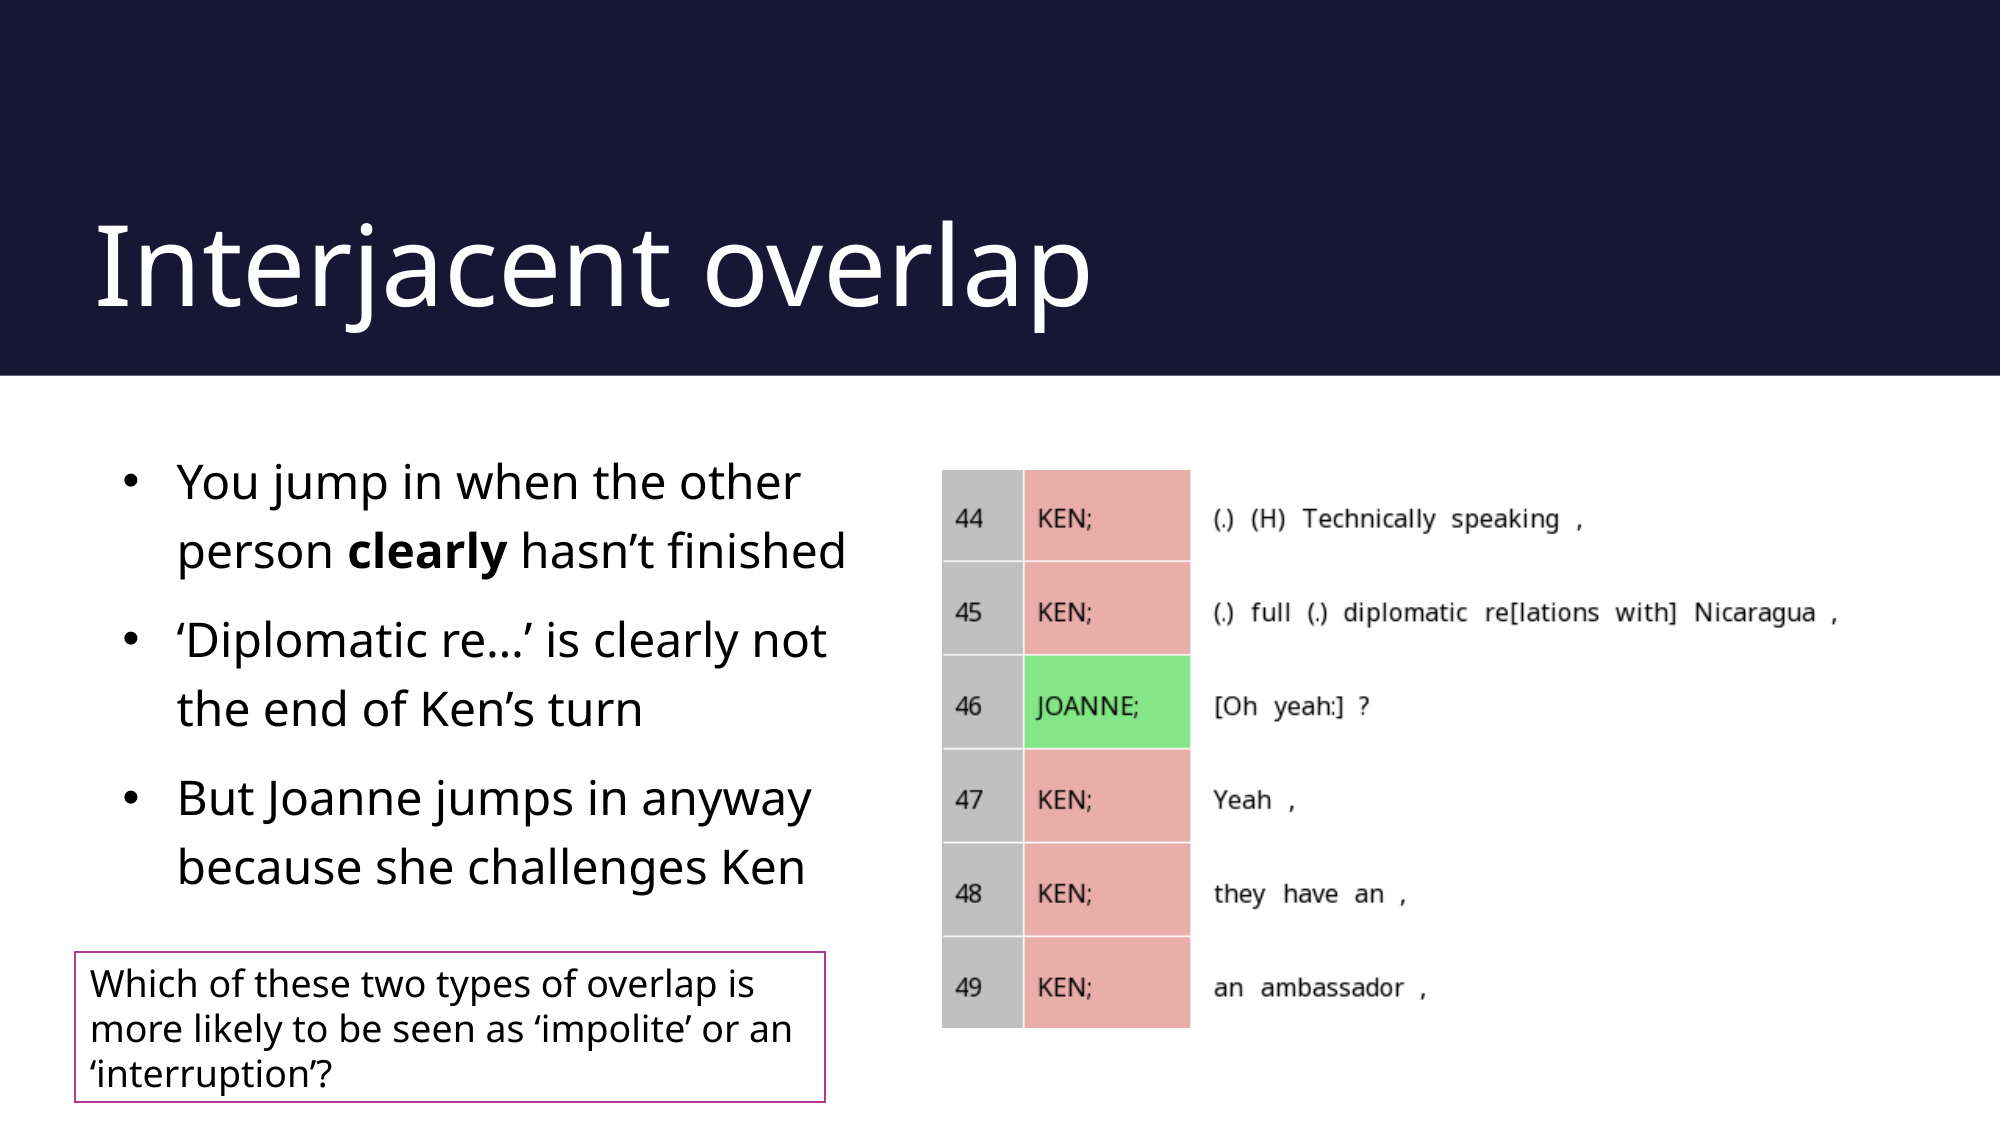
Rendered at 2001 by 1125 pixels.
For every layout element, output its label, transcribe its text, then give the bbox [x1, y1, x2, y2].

picture [942, 470, 1855, 1029]
list You jump in when the other person clearly hasn’t finished ‘Diplomatic re…’ is clearly not the end of Ken’s turn But Joanne jumps in anyway because she challenges Ken [107, 432, 874, 908]
text_box Which of these two types of overlap is more likely to be seen as ‘impolite’ or an ‘interruption’? [74, 951, 826, 1103]
title Interjacent overlap [79, 59, 1863, 337]
